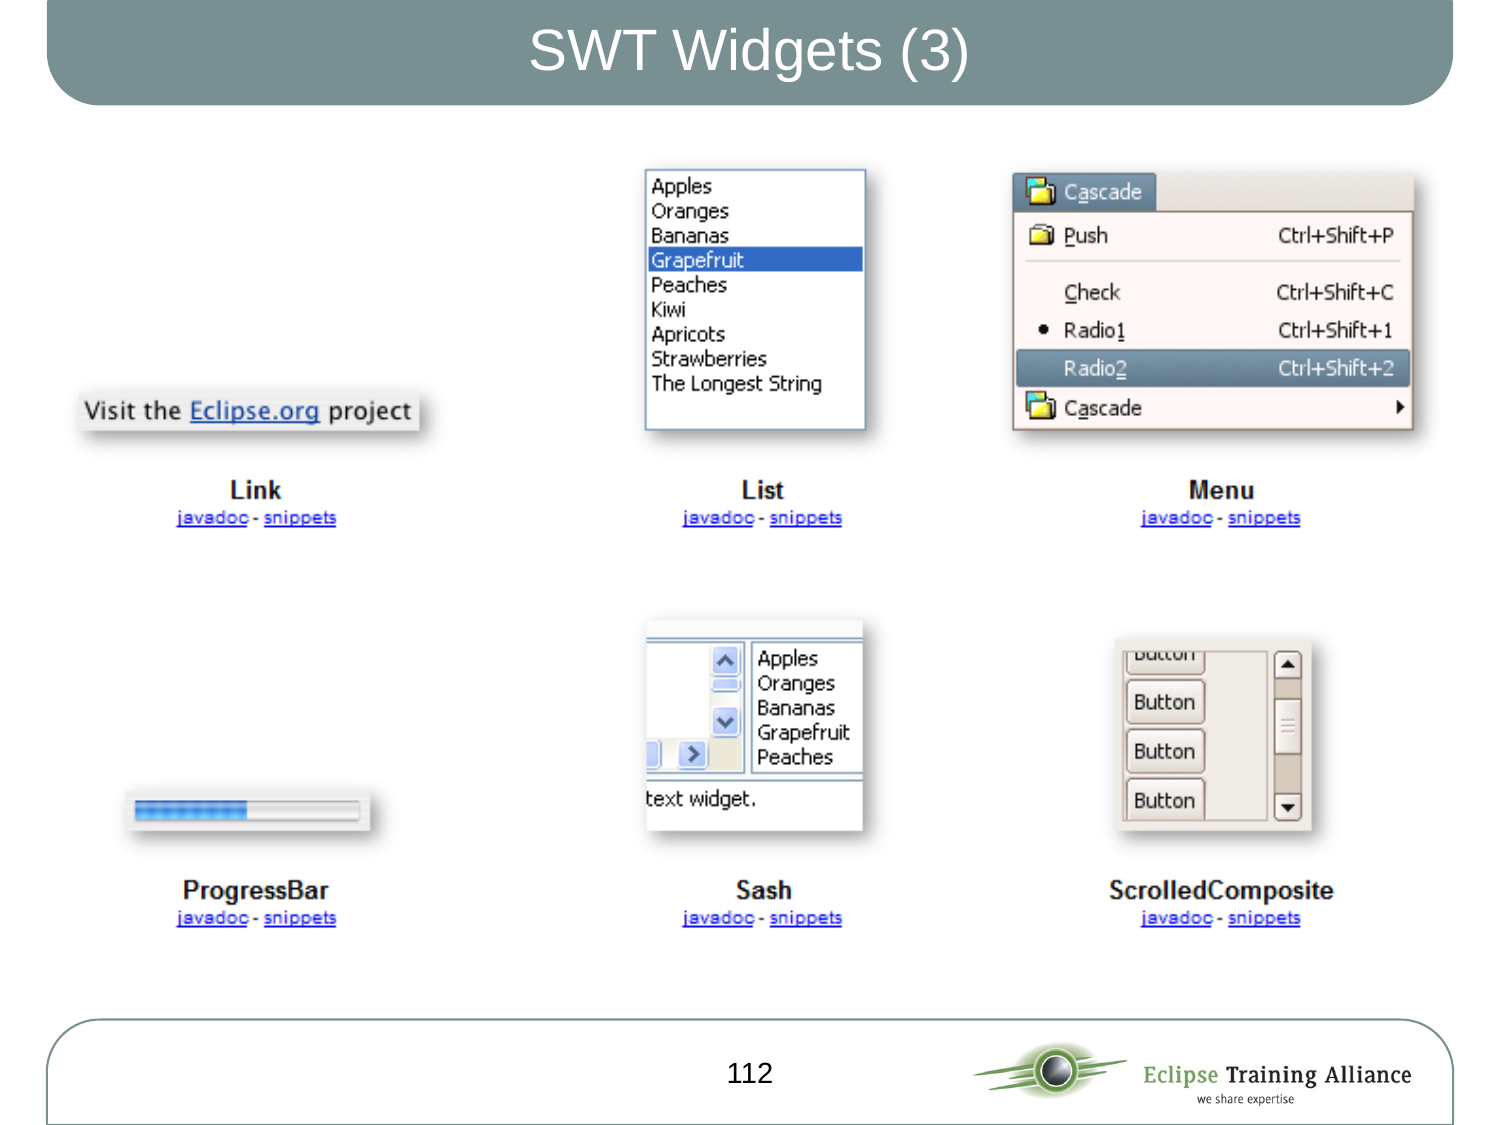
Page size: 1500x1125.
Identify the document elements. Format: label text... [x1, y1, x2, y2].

picture [58, 140, 1440, 964]
title SWT Widgets (3) [82, 0, 1418, 94]
picture [973, 1038, 1411, 1106]
